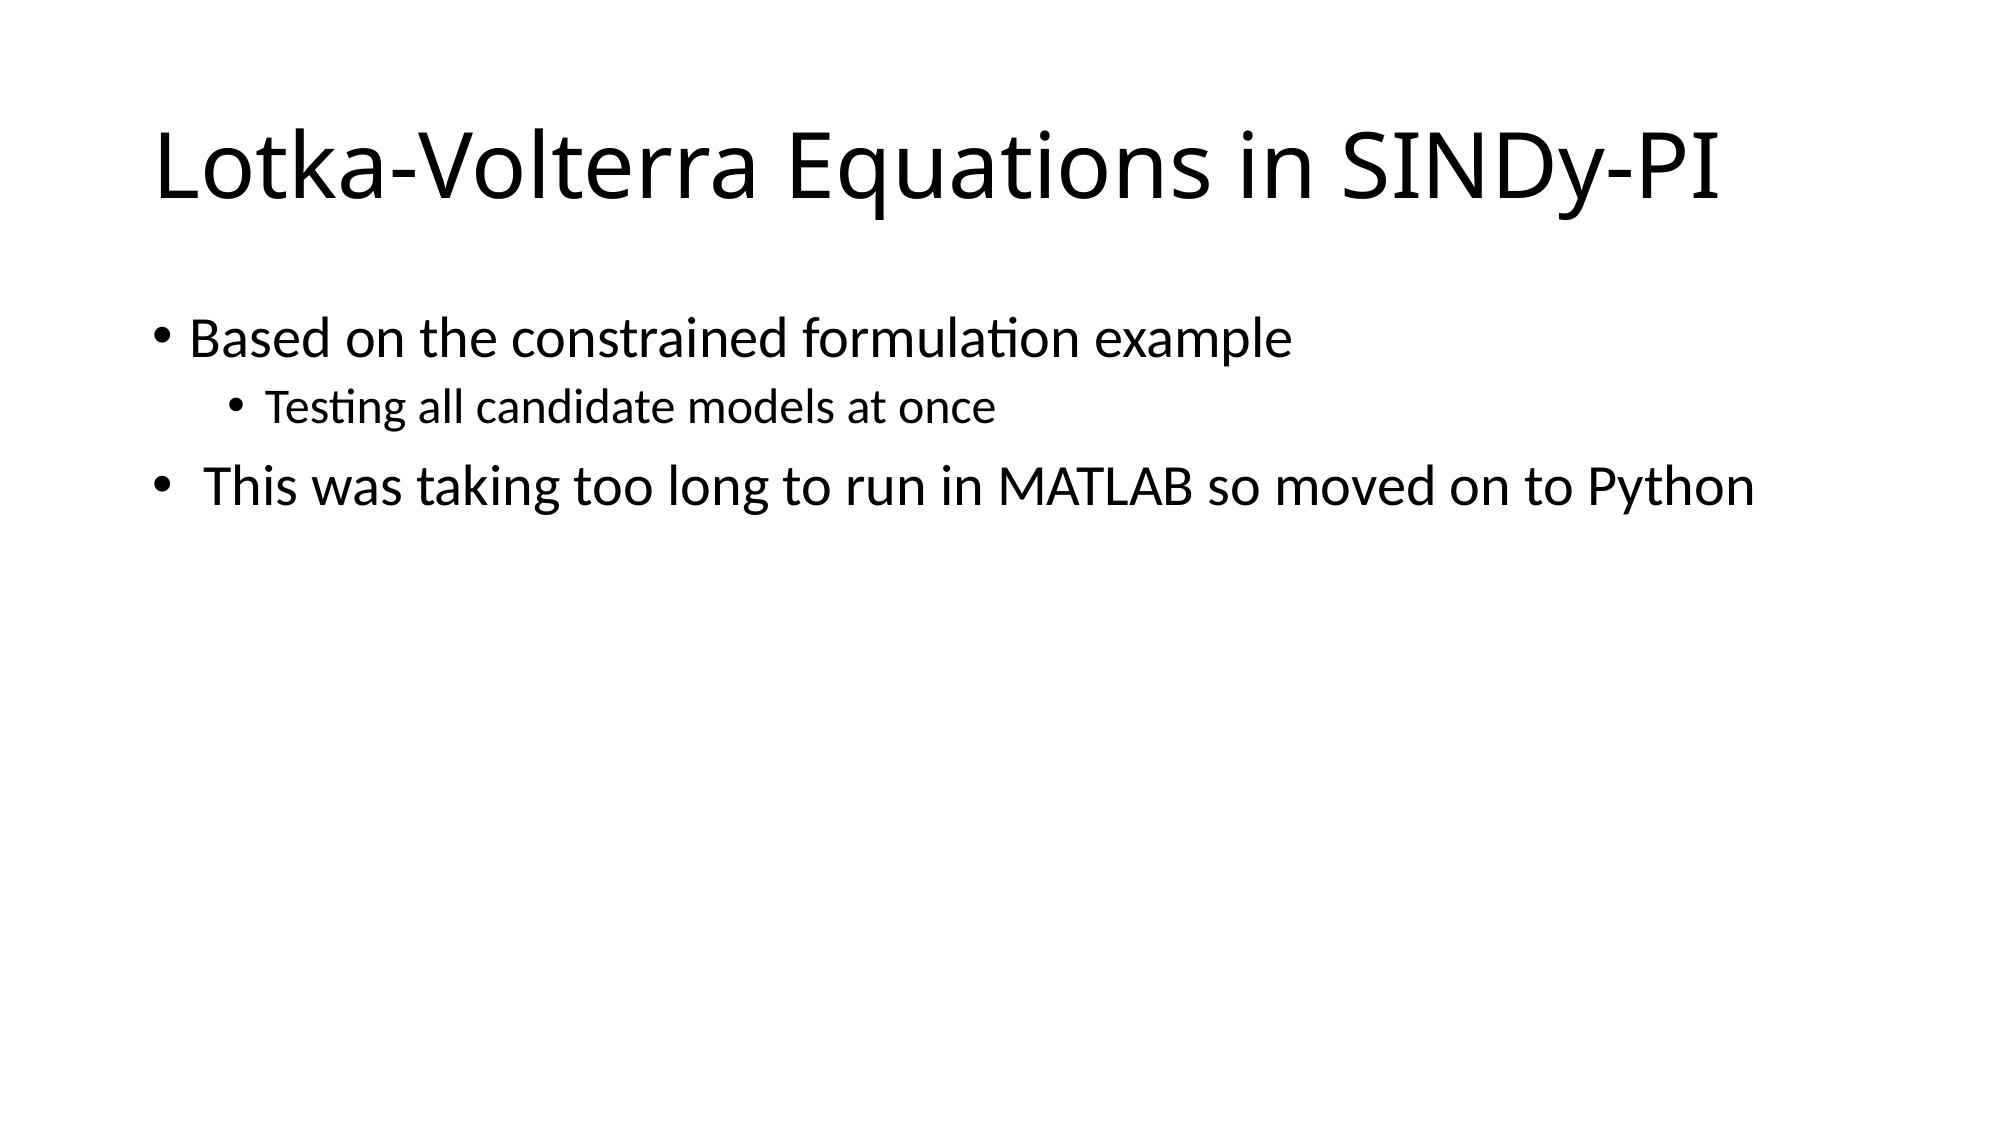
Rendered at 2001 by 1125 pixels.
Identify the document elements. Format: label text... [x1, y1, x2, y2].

list Based on the constrained formulation example Testing all candidate models at once This was taking too long to run in MATLAB so moved on to Python [137, 299, 1863, 1014]
title Lotka-Volterra Equations in SINDy-PI [137, 59, 1863, 278]
